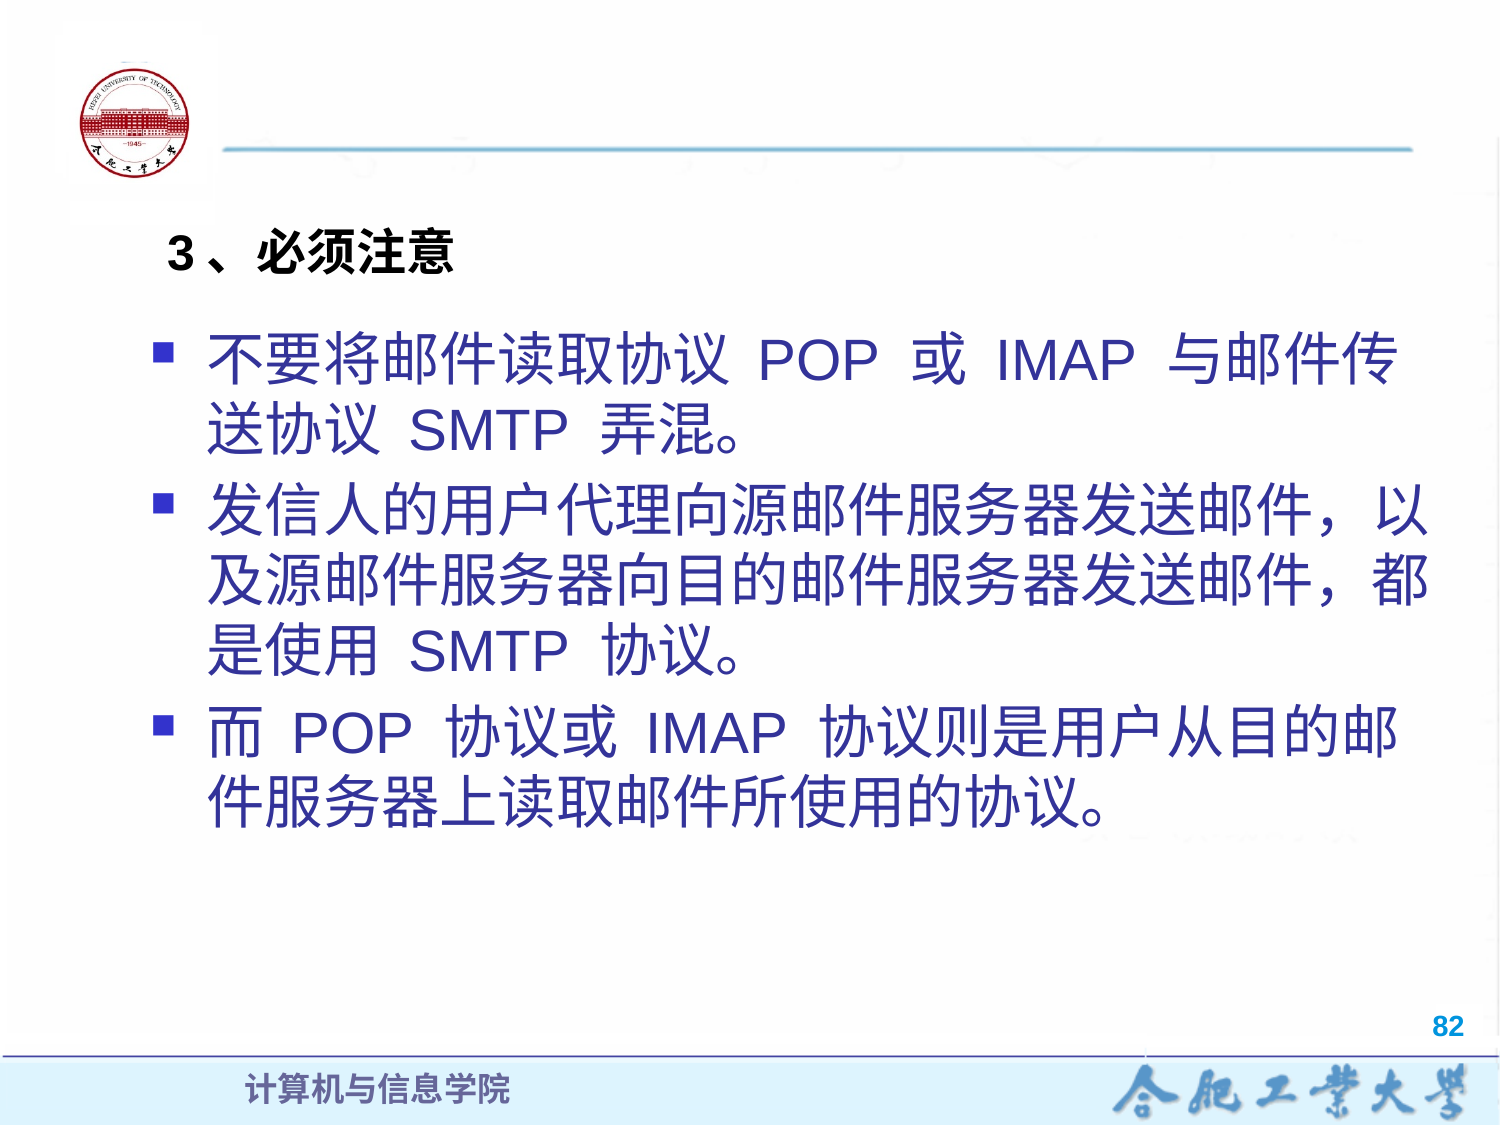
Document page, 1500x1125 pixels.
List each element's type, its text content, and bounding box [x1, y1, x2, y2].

text_box 3、必须注意 [152, 212, 472, 288]
text_box 不要将邮件读取协议 POP 或 IMAP 与邮件传送协议 SMTP 弄混。 发信人的用户代理向源邮件服务器发送邮件，以及源邮件服务器向目的邮件服务器发送邮件，都是使用 SMTP 协议。 而 POP 协议或 IMAP 协议则是用户从目的邮件服务器上读取邮件所使用的协议。 [135, 314, 1471, 902]
picture [0, 0, 1500, 1125]
